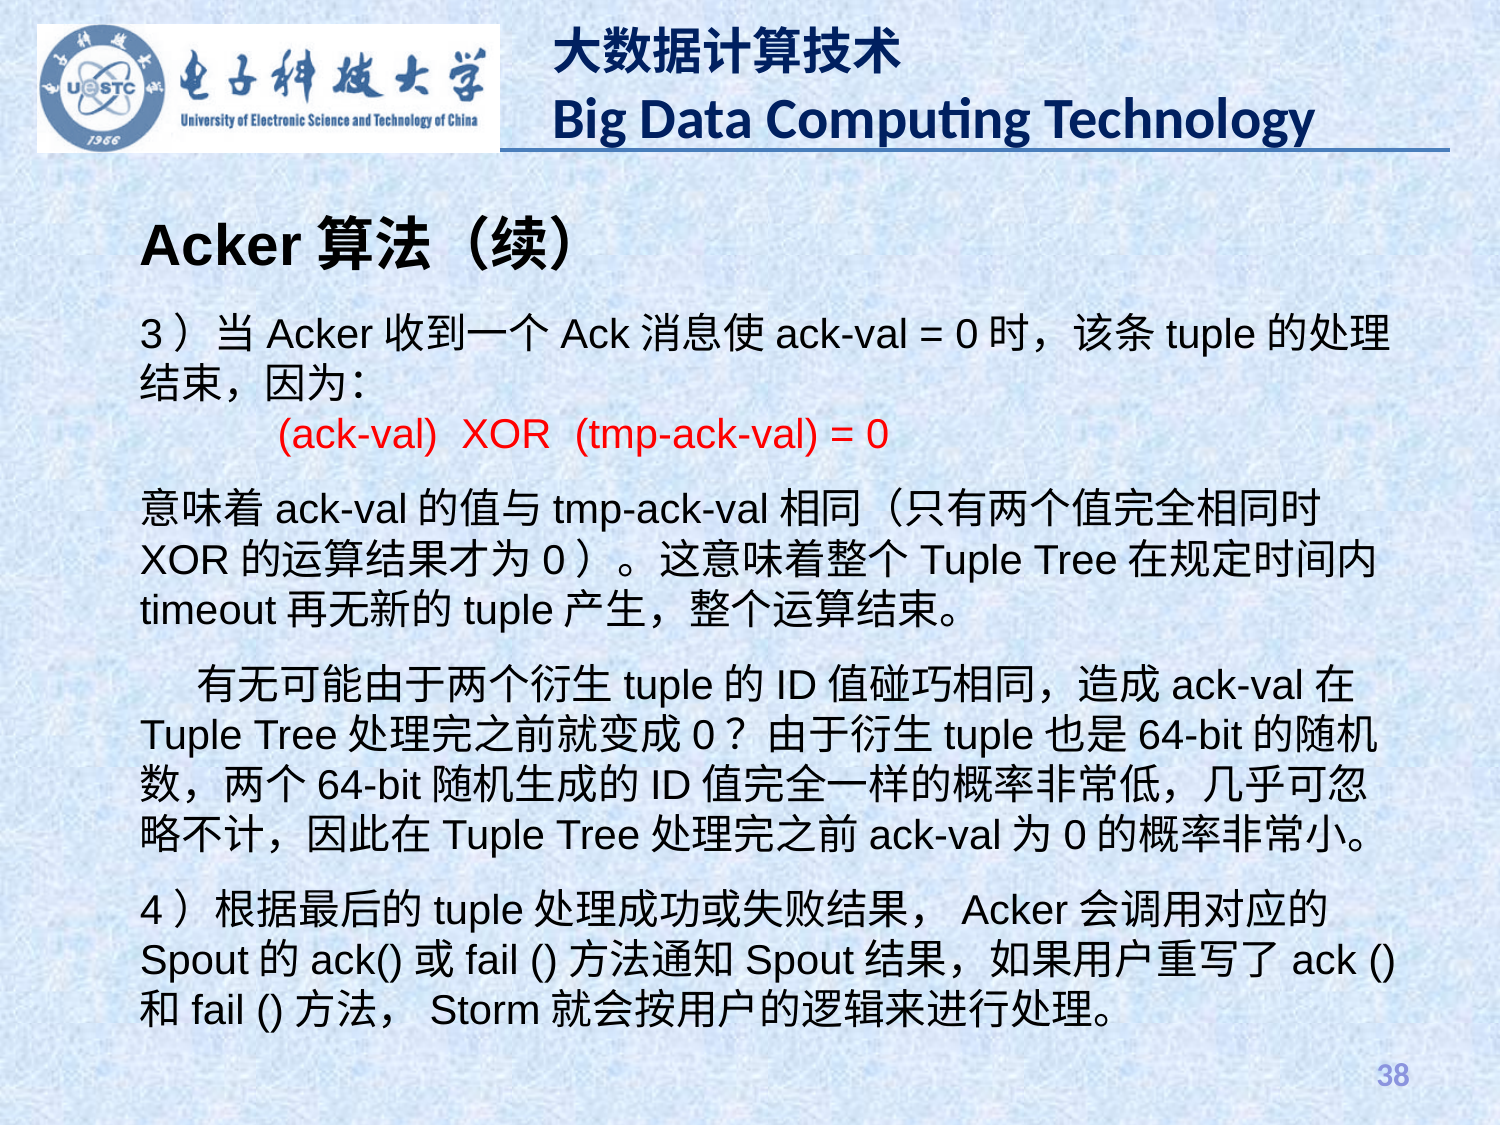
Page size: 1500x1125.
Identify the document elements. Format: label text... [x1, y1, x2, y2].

slide_number 38 [1074, 1042, 1425, 1103]
picture [0, 0, 1500, 1125]
text_box 3）当Acker收到一个Ack消息使ack-val = 0时，该条tuple的处理结束，因为： (ack-val) XOR (tmp-ack-val) = 0 意味着ack-val的值与tmp-ack-val相同（只有两个值完全相同时XOR的运算结果才为0）。这意味着整个Tuple Tree在规定时间内timeout再无新的tuple产生，整个运算结束。 有无可能由于两个衍生tuple的ID值碰巧相同，造成ack-val在Tuple Tree处理完之前就变成0？由于衍生tuple也是64-bit的随机数，两个64-bit随机生成的ID值完全一样的概率非常低，几乎可忽略不计，因此在Tuple Tree处理完之前ack-val为0的概率非常小。 4）根据最后的tuple处理成功或失败结果，Acker会调用对应的Spout的ack()或fail ()方法通知Spout结果，如果用户重写了ack ()和fail ()方法，Storm就会按用户的逻辑来进行处理。 [125, 299, 1425, 1040]
text_box Acker算法（续） [124, 200, 1263, 285]
text_box 大数据计算技术 Big Data Computing Technology [537, 12, 1450, 149]
